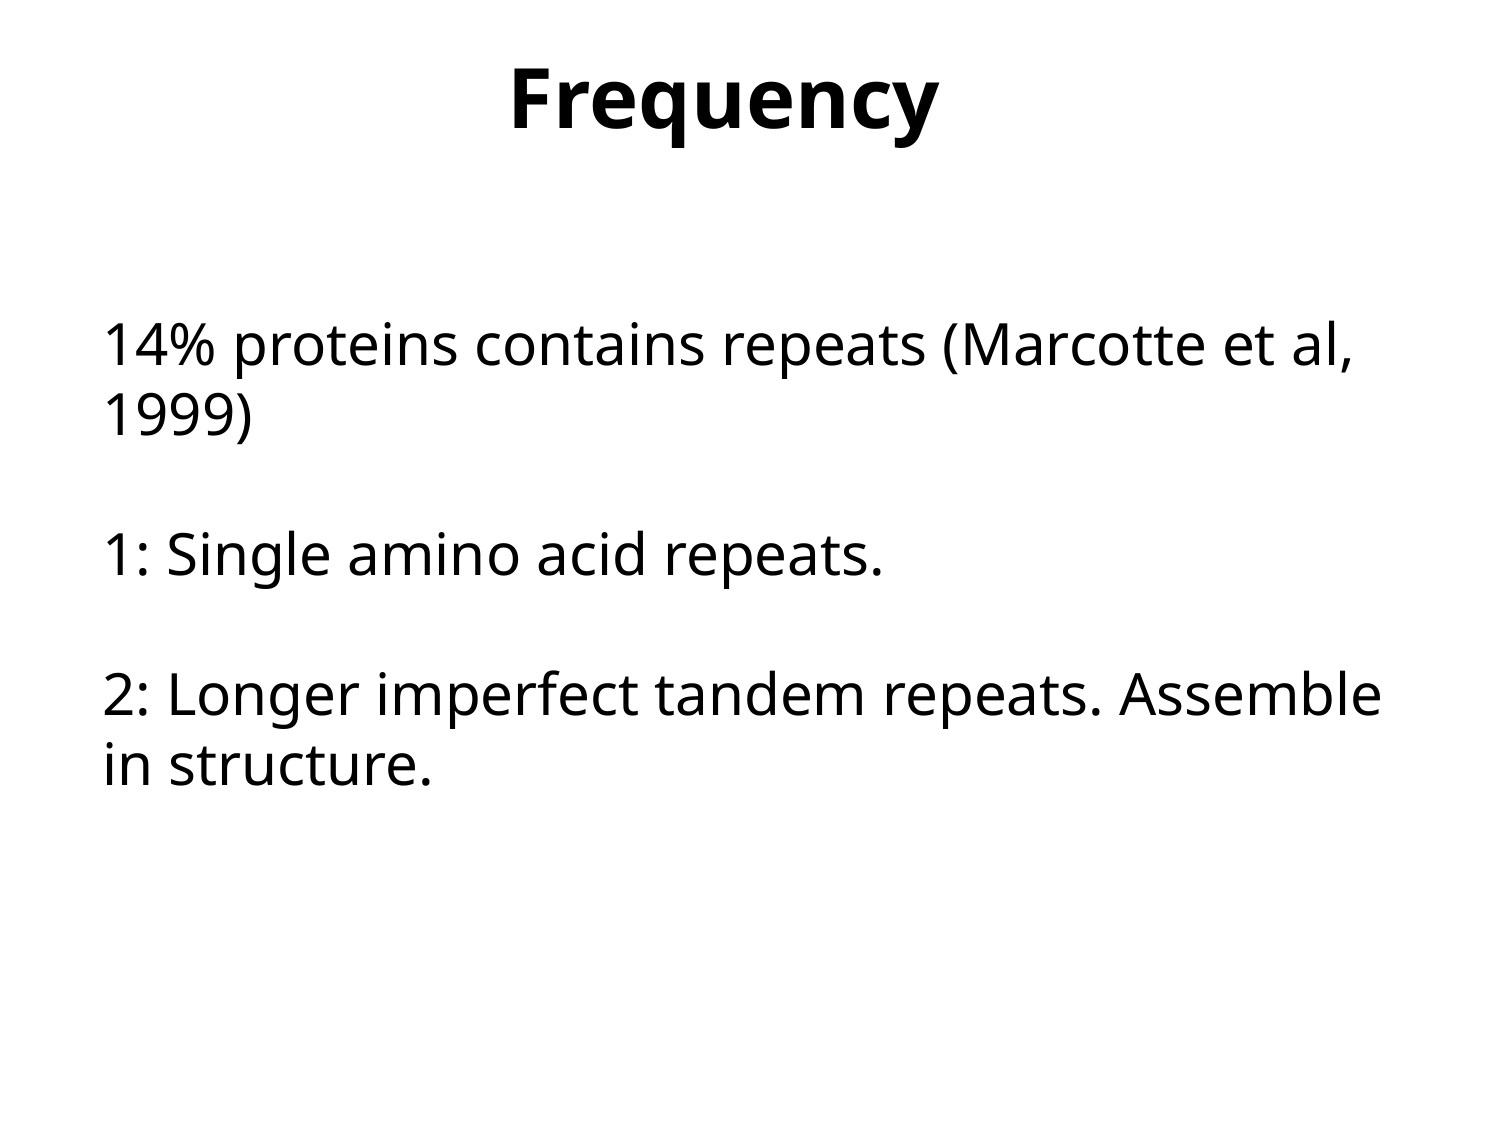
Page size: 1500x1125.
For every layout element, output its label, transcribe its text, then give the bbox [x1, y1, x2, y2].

text_box 14% proteins contains repeats (Marcotte et al, 1999) 1: Single amino acid repeats. 2: Longer imperfect tandem repeats. Assemble in structure. [87, 299, 1450, 805]
text_box Frequency [492, 37, 956, 153]
